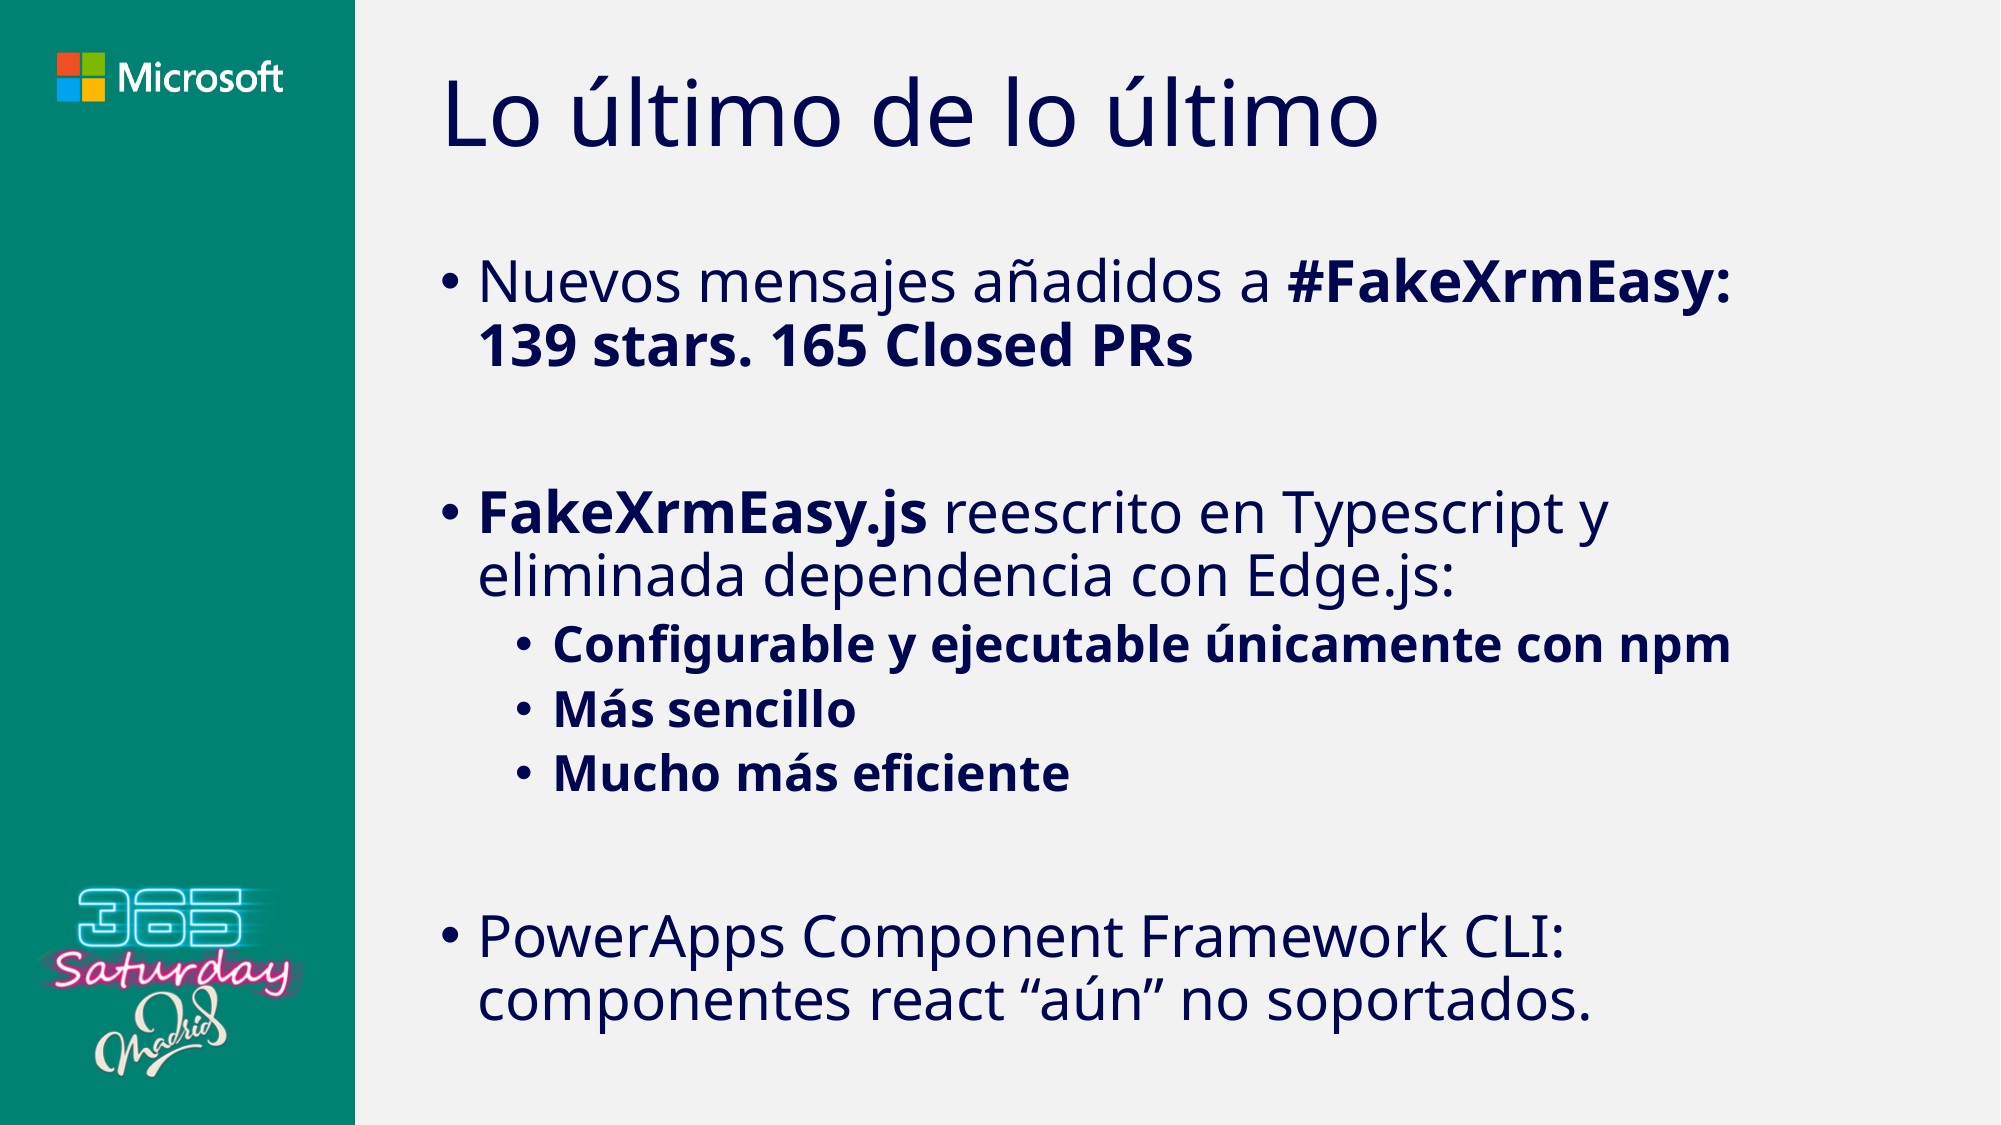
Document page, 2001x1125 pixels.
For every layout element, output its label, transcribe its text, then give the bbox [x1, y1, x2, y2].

list Nuevos mensajes añadidos a #FakeXrmEasy: 139 stars. 165 Closed PRs FakeXrmEasy.js reescrito en Typescript y eliminada dependencia con Edge.js: Configurable y ejecutable únicamente con npm Más sencillo Mucho más eficiente PowerApps Component Framework CLI: componentes react “aún” no soportados. [425, 245, 1863, 1005]
picture [6, 794, 314, 1102]
title Lo último de lo último [425, 59, 1863, 245]
picture [25, 23, 314, 130]
